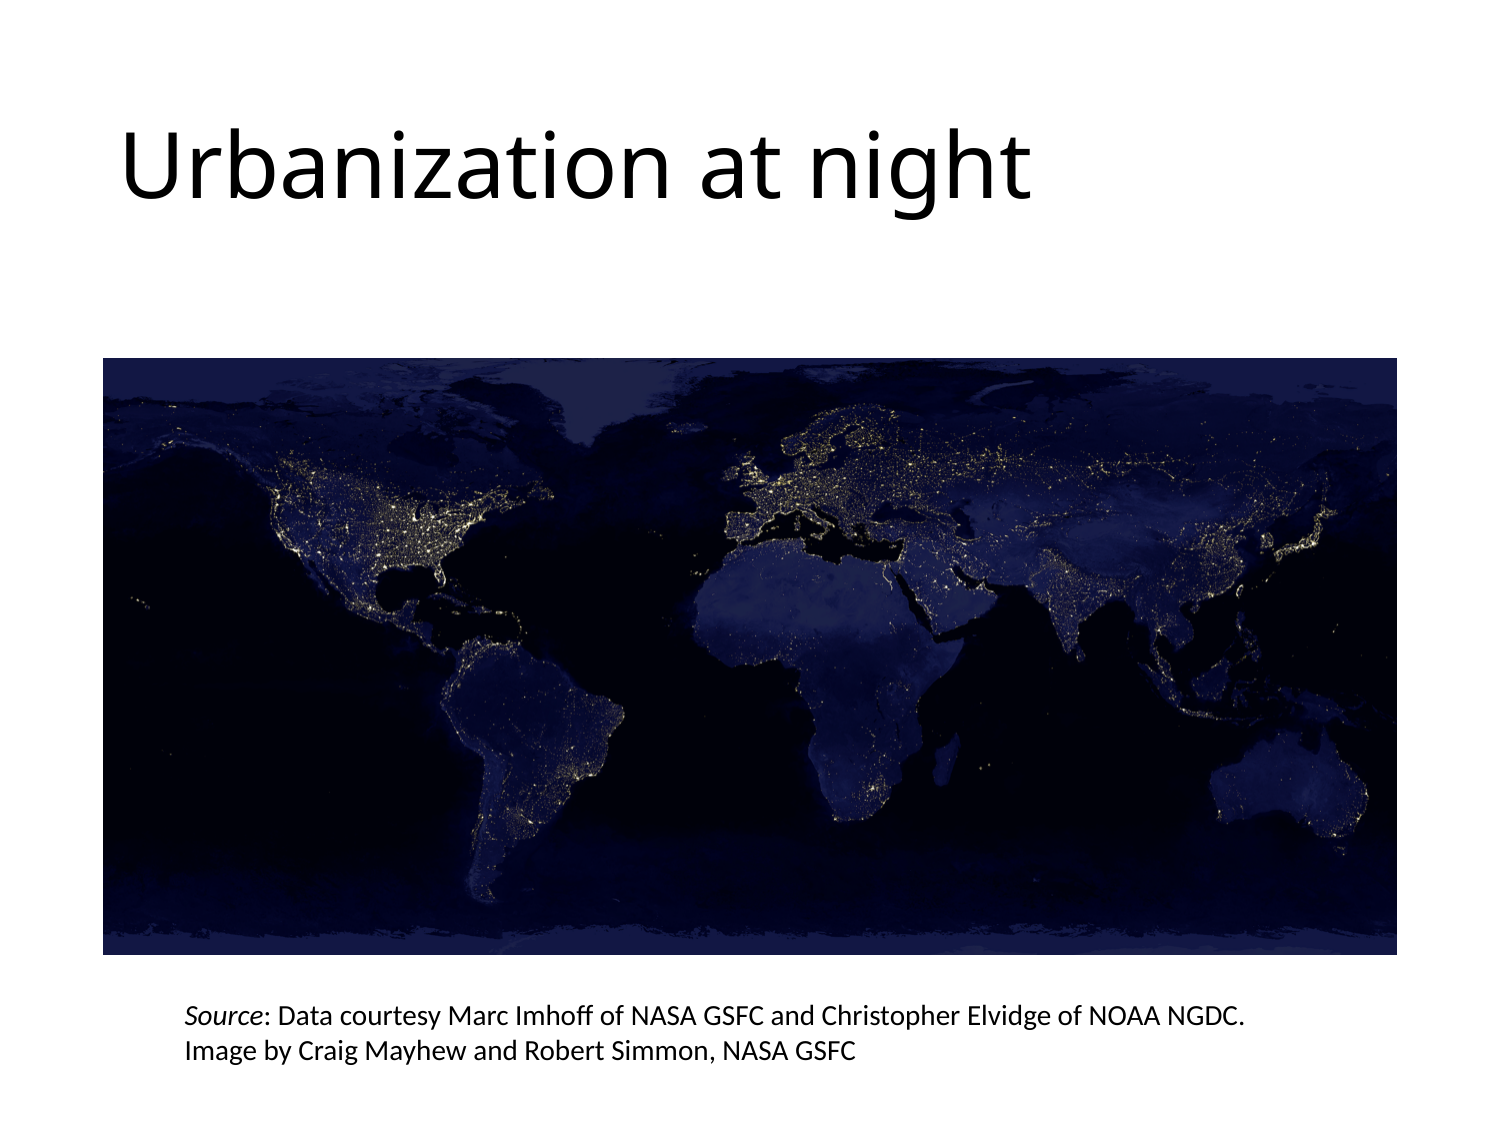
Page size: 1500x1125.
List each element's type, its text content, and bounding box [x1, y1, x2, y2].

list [103, 358, 1397, 955]
title Urbanization at night [103, 59, 1397, 278]
text_box Source: Data courtesy Marc Imhoff of NASA GSFC and Christopher Elvidge of NOAA NGDC. Image by Craig Mayhew and Robert Simmon, NASA GSFC [169, 955, 1397, 1074]
